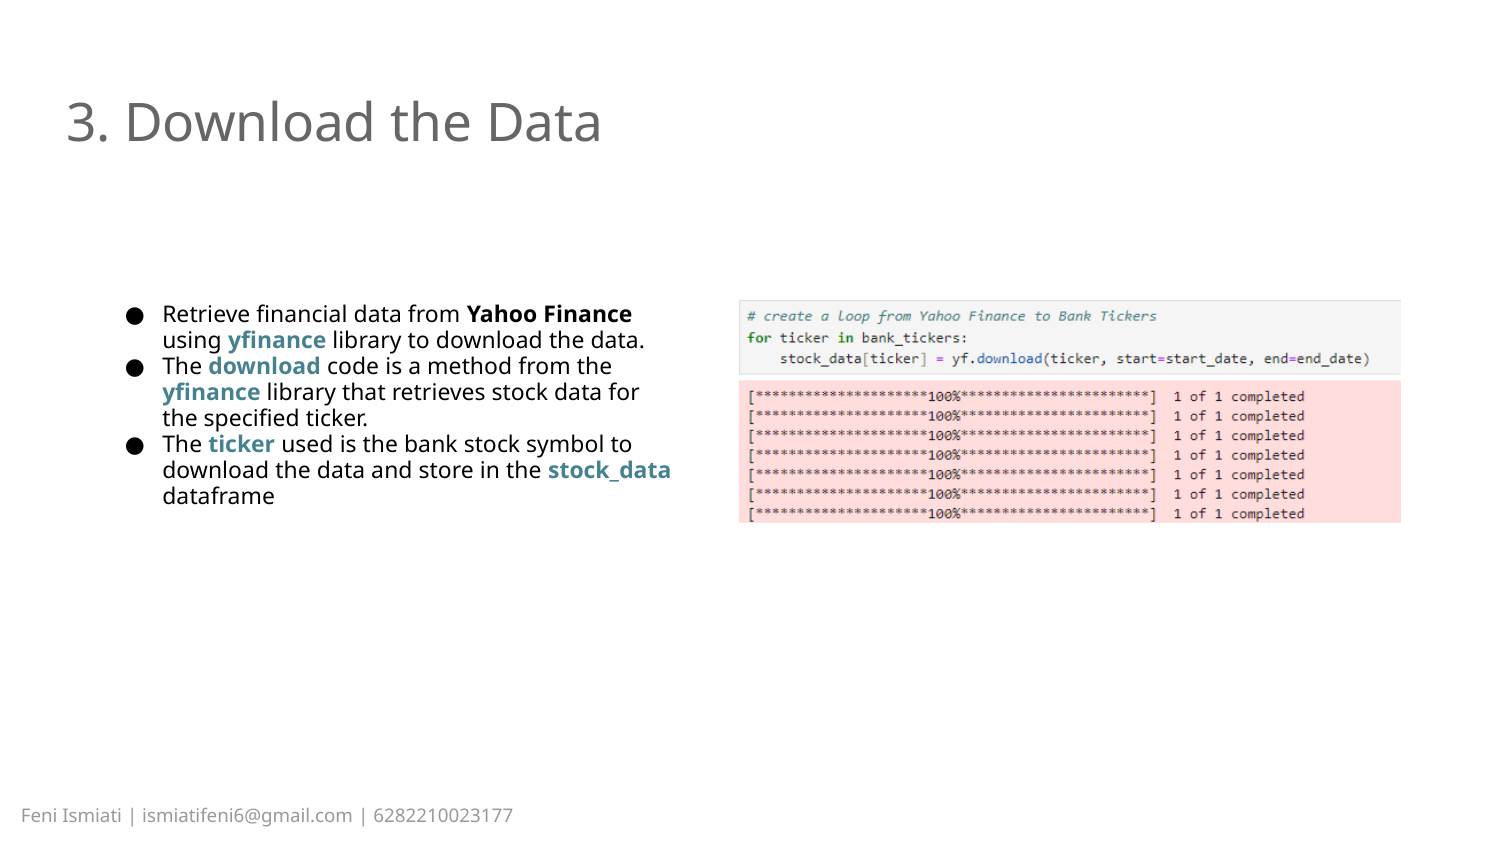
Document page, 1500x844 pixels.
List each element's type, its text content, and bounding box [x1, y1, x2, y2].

picture [731, 292, 1401, 531]
title 3. Download the Data [51, 72, 1449, 167]
text_box Retrieve financial data from Yahoo Finance using yfinance library to download the data. The download code is a method from the yfinance library that retrieves stock data for the specified ticker. The ticker used is the bank stock symbol to download the data and store in the stock_data dataframe [90, 208, 707, 603]
text_box Feni Ismiati | ismiatifeni6@gmail.com | 6282210023177 [4, 799, 548, 833]
